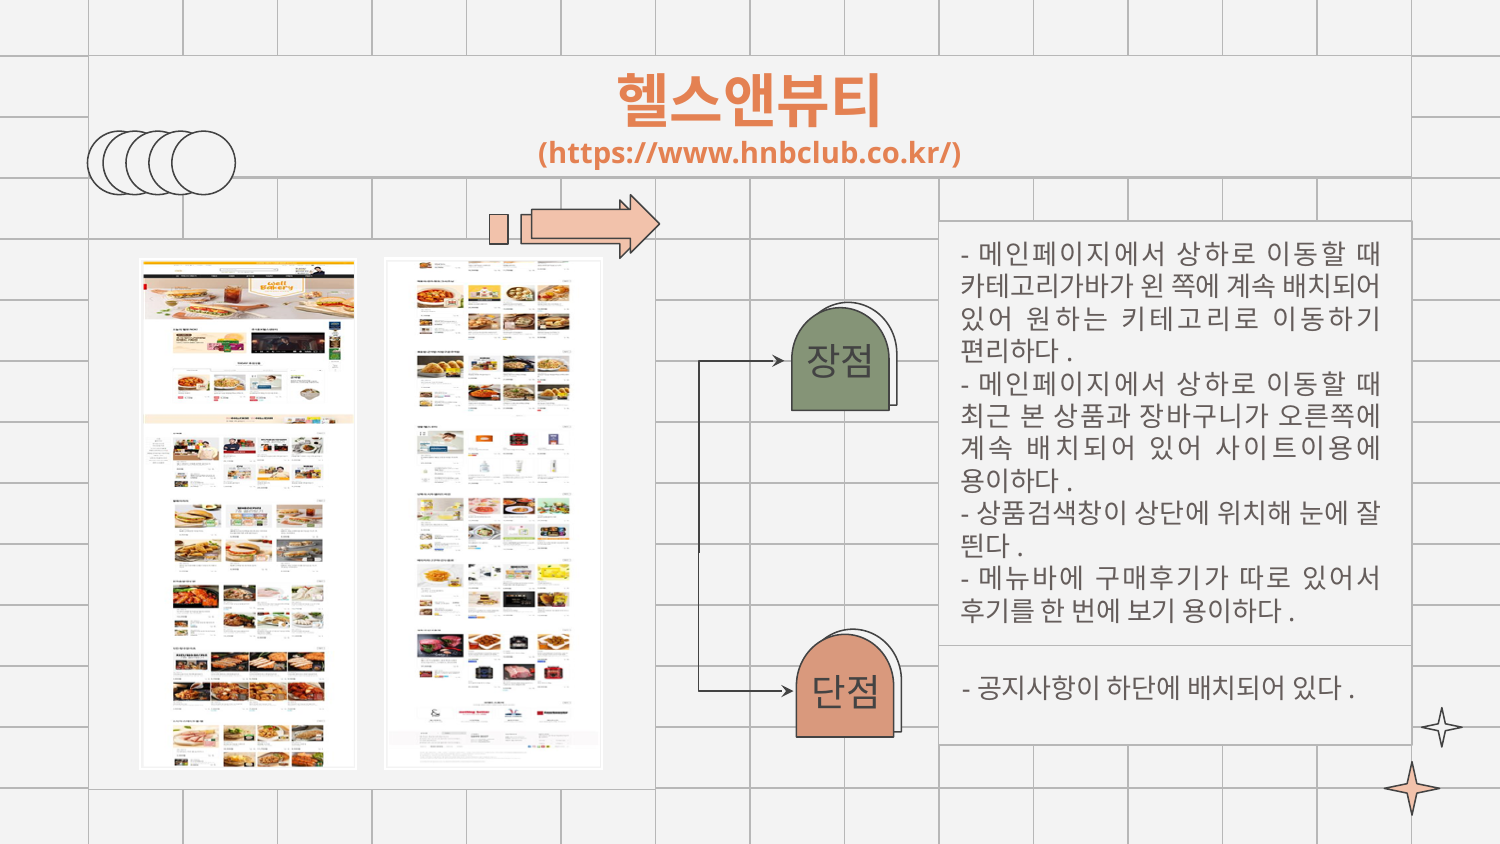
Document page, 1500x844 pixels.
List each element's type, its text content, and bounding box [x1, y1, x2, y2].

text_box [796, 628, 902, 738]
text_box -공지사항이 하단에 배치되어 있다. [946, 656, 1403, 737]
title 헬스앤뷰티 (https://www.hnbclub.co.kr/) [88, 55, 1412, 178]
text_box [87, 130, 236, 195]
text_box [938, 645, 1412, 745]
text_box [489, 194, 661, 259]
text_box [781, 684, 791, 698]
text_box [791, 302, 898, 411]
text_box [938, 220, 1412, 645]
text_box -메인페이지에서 상하로 이동할 때 카테고리가바가 왼 쪽에 계속 배치되어 있어 원하는 키테고리로 이동하기 편리하다. -메인페이지에서 상하로 이동할 때 최근 본 상품과 장바구니가 오른쪽에 계속 배치되어 있어 사이트이용에 용이하다. -상품검색창이 상단에 위치해 눈에 잘 띈다. -메뉴바에 구매후기가 따로 있어서 후기를 한 번에 보기 용이하다. [945, 222, 1397, 643]
picture [140, 259, 355, 768]
text_box [771, 354, 784, 367]
picture [385, 259, 601, 768]
text_box [88, 239, 656, 790]
